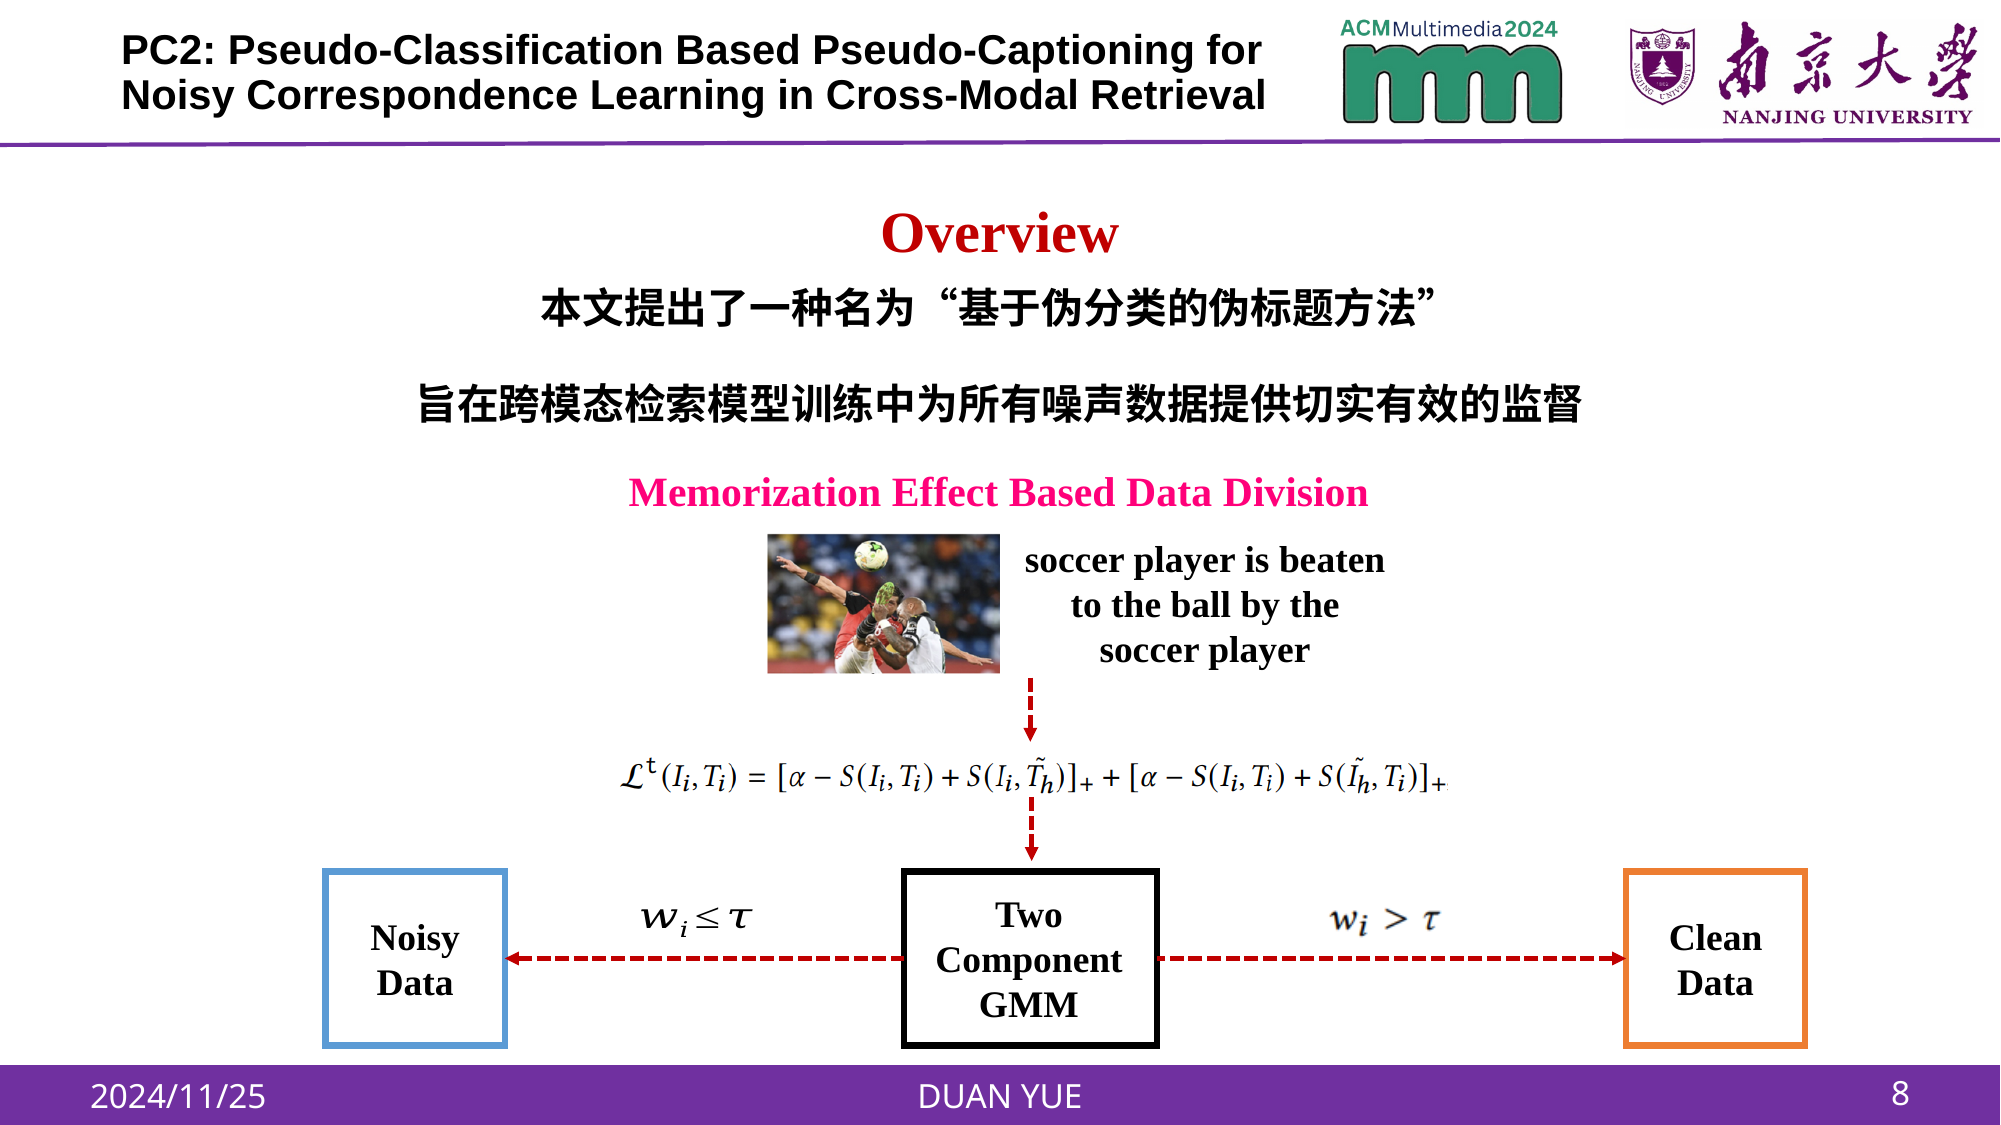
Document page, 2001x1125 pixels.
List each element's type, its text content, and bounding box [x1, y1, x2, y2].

text_box [1625, 870, 1806, 1046]
picture [1625, 19, 1984, 129]
title PC2: Pseudo-Classification Based Pseudo-Captioning for Noisy Correspondence Learning in Cross-Modal Retrieval [106, 1, 1375, 145]
text_box Noisy Data [355, 905, 475, 1011]
text_box Clean Data [1653, 905, 1778, 1011]
list 本文提出了一种名为“基于伪分类的伪标题方法” 旨在跨模态检索模型训练中为所有噪声数据提供切实有效的监督 [106, 249, 1894, 348]
text_box [903, 870, 1158, 1046]
text_box Two Component GMM [920, 882, 1138, 1033]
picture [766, 533, 1000, 674]
text_box [325, 870, 506, 1046]
list Overview [106, 152, 1894, 249]
text_box Memorization Effect Based Data Division [613, 457, 1385, 522]
text_box soccer player is beaten to the ball by the soccer player [1009, 527, 1402, 678]
picture [1319, 895, 1448, 944]
picture [612, 746, 1448, 799]
picture [1375, 16, 1579, 126]
